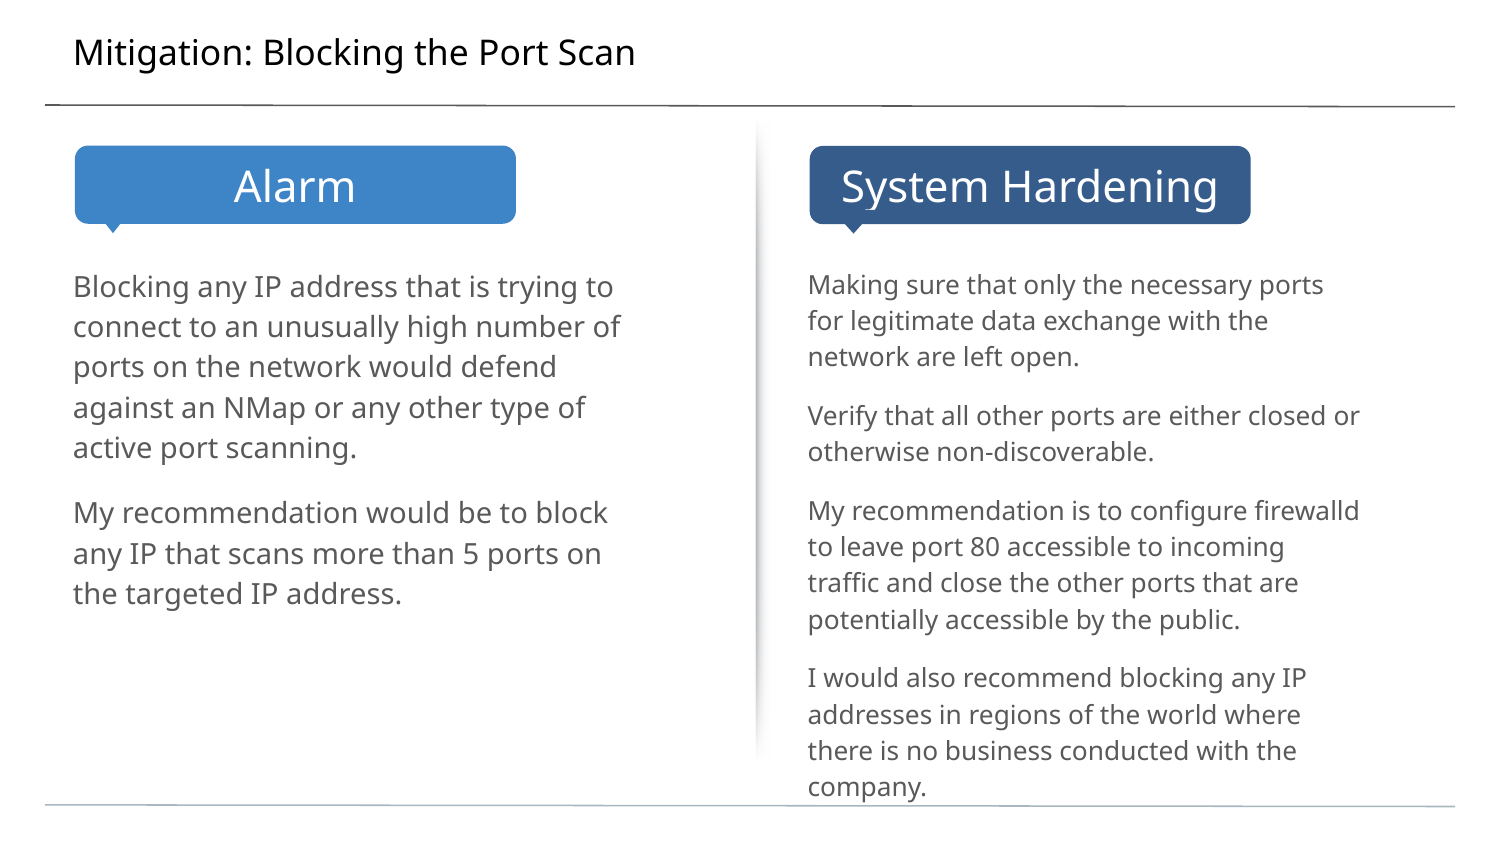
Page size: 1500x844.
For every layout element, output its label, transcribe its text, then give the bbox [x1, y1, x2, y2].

subtitle Making sure that only the necessary ports for legitimate data exchange with the network are left open. Verify that all other ports are either closed or otherwise non-discoverable. My recommendation is to configure firewalld to leave port 80 accessible to incoming traffic and close the other ports that are potentially accessible by the public. I would also recommend blocking any IP addresses in regions of the world where there is no business conducted with the company. [732, 263, 1438, 805]
subtitle Blocking any IP address that is trying to connect to an unusually high number of ports on the network would defend against an NMap or any other type of active port scanning. My recommendation would be to block any IP that scans more than 5 ports on the targeted IP address. [0, 262, 704, 764]
picture [703, 107, 839, 782]
title Mitigation: Blocking the Port Scan [0, 0, 1500, 88]
